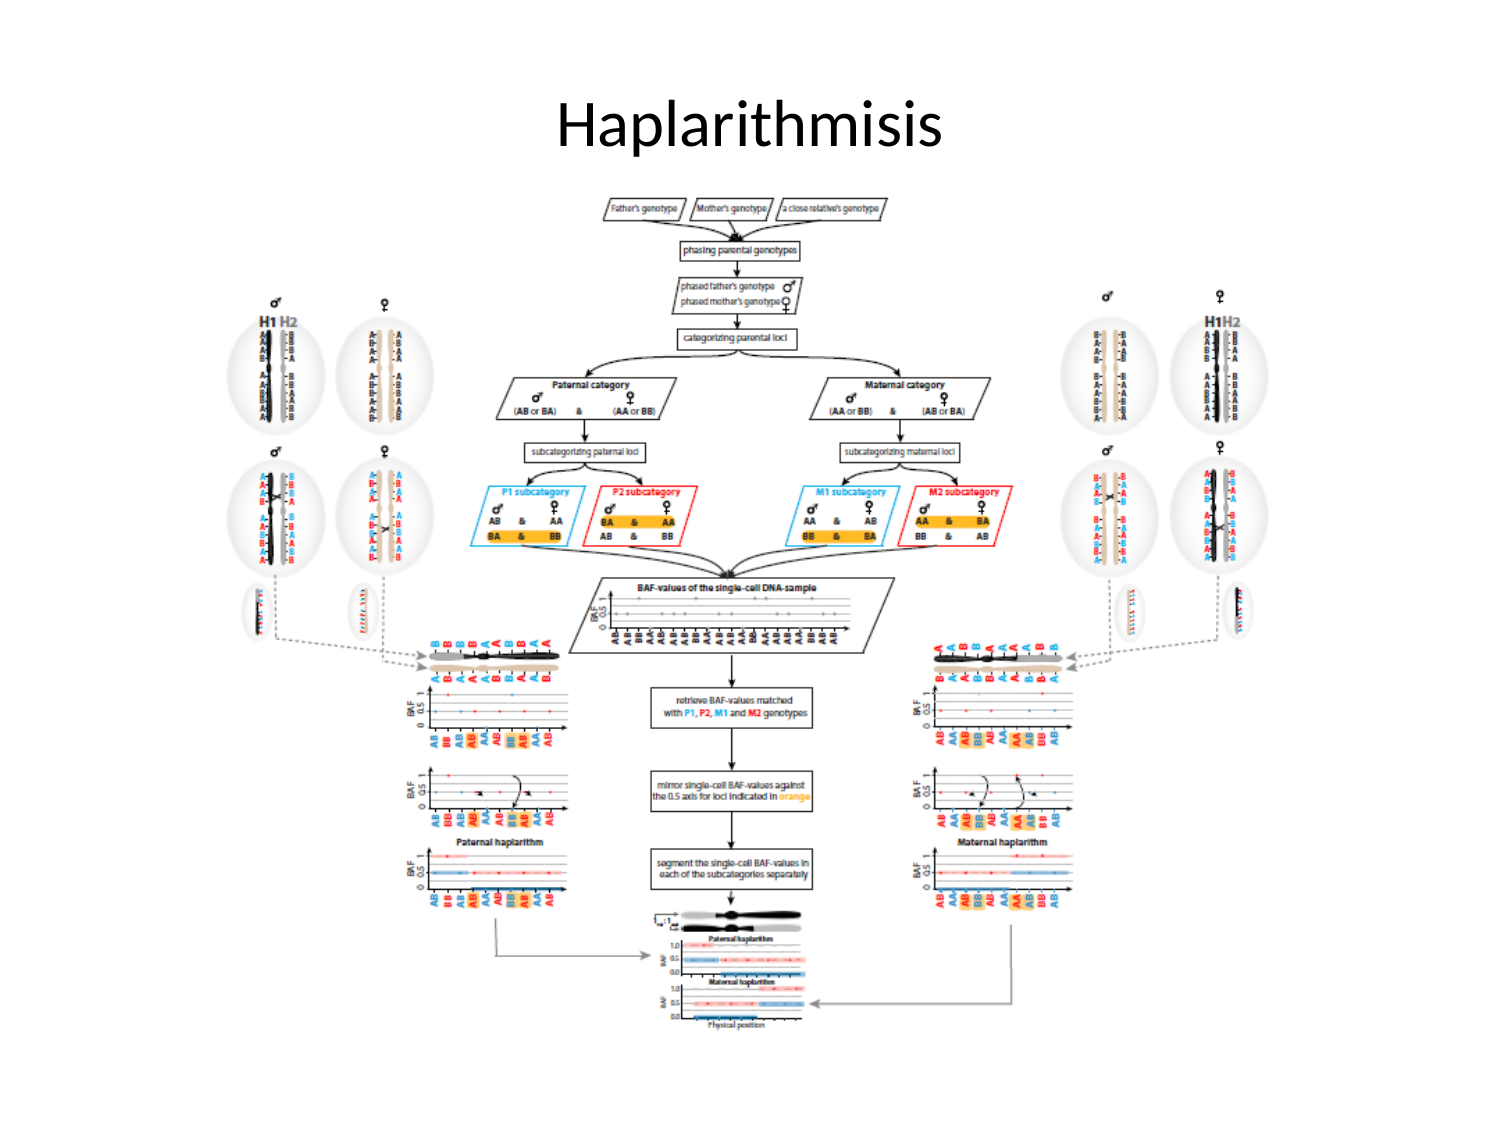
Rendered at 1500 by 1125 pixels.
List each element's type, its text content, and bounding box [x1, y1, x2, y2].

picture [220, 191, 1279, 1040]
text_box Haplarithmisis [541, 72, 959, 168]
